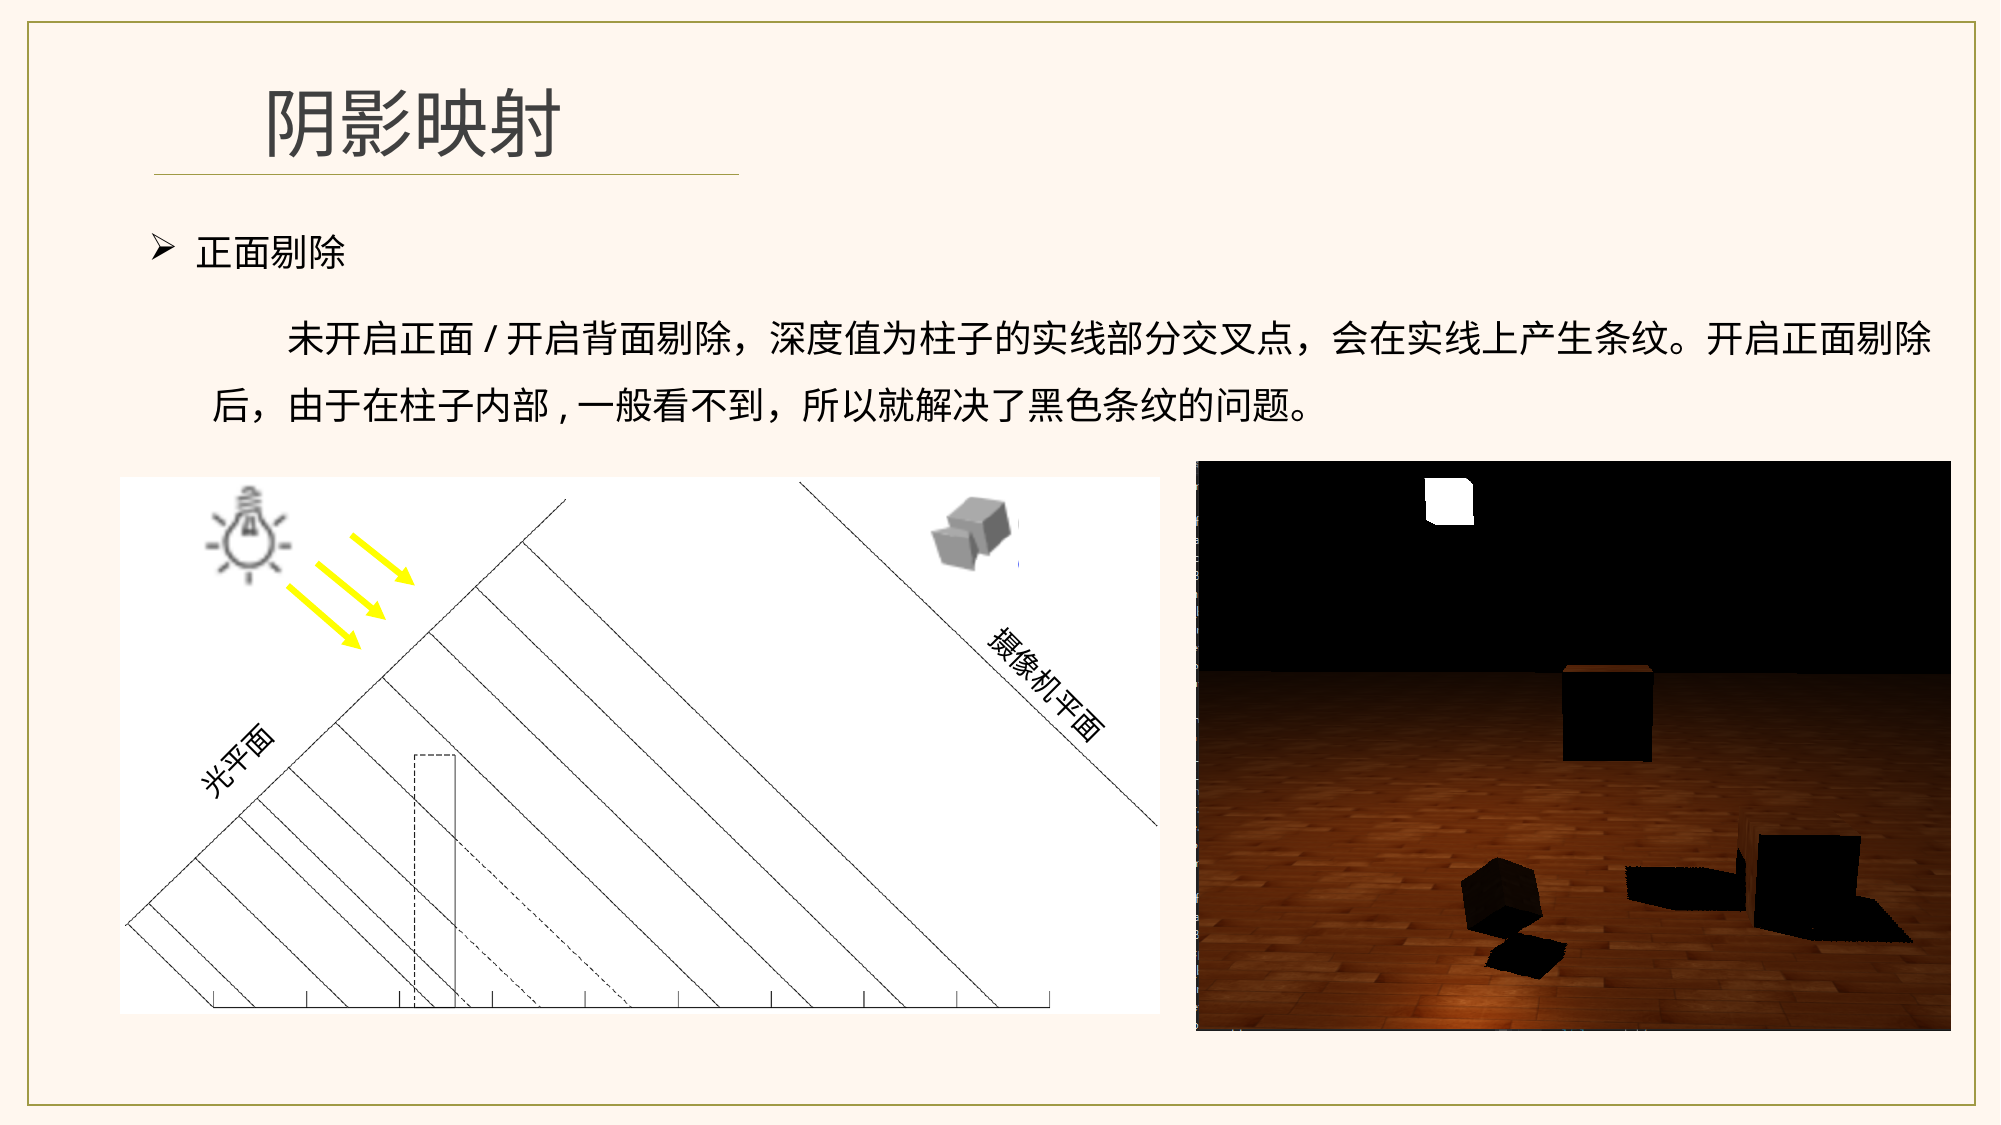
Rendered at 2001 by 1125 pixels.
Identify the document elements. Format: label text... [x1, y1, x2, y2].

picture [1196, 461, 1951, 1031]
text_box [119, 477, 1160, 1014]
text_box 未开启正面/开启背面剔除，深度值为柱子的实线部分交叉点，会在实线上产生条纹。开启正面剔除后，由于在柱子内部,一般看不到，所以就解决了黑色条纹的问题。 [197, 284, 1950, 435]
text_box [27, 21, 1976, 1106]
text_box 正面剔除 [133, 199, 361, 282]
